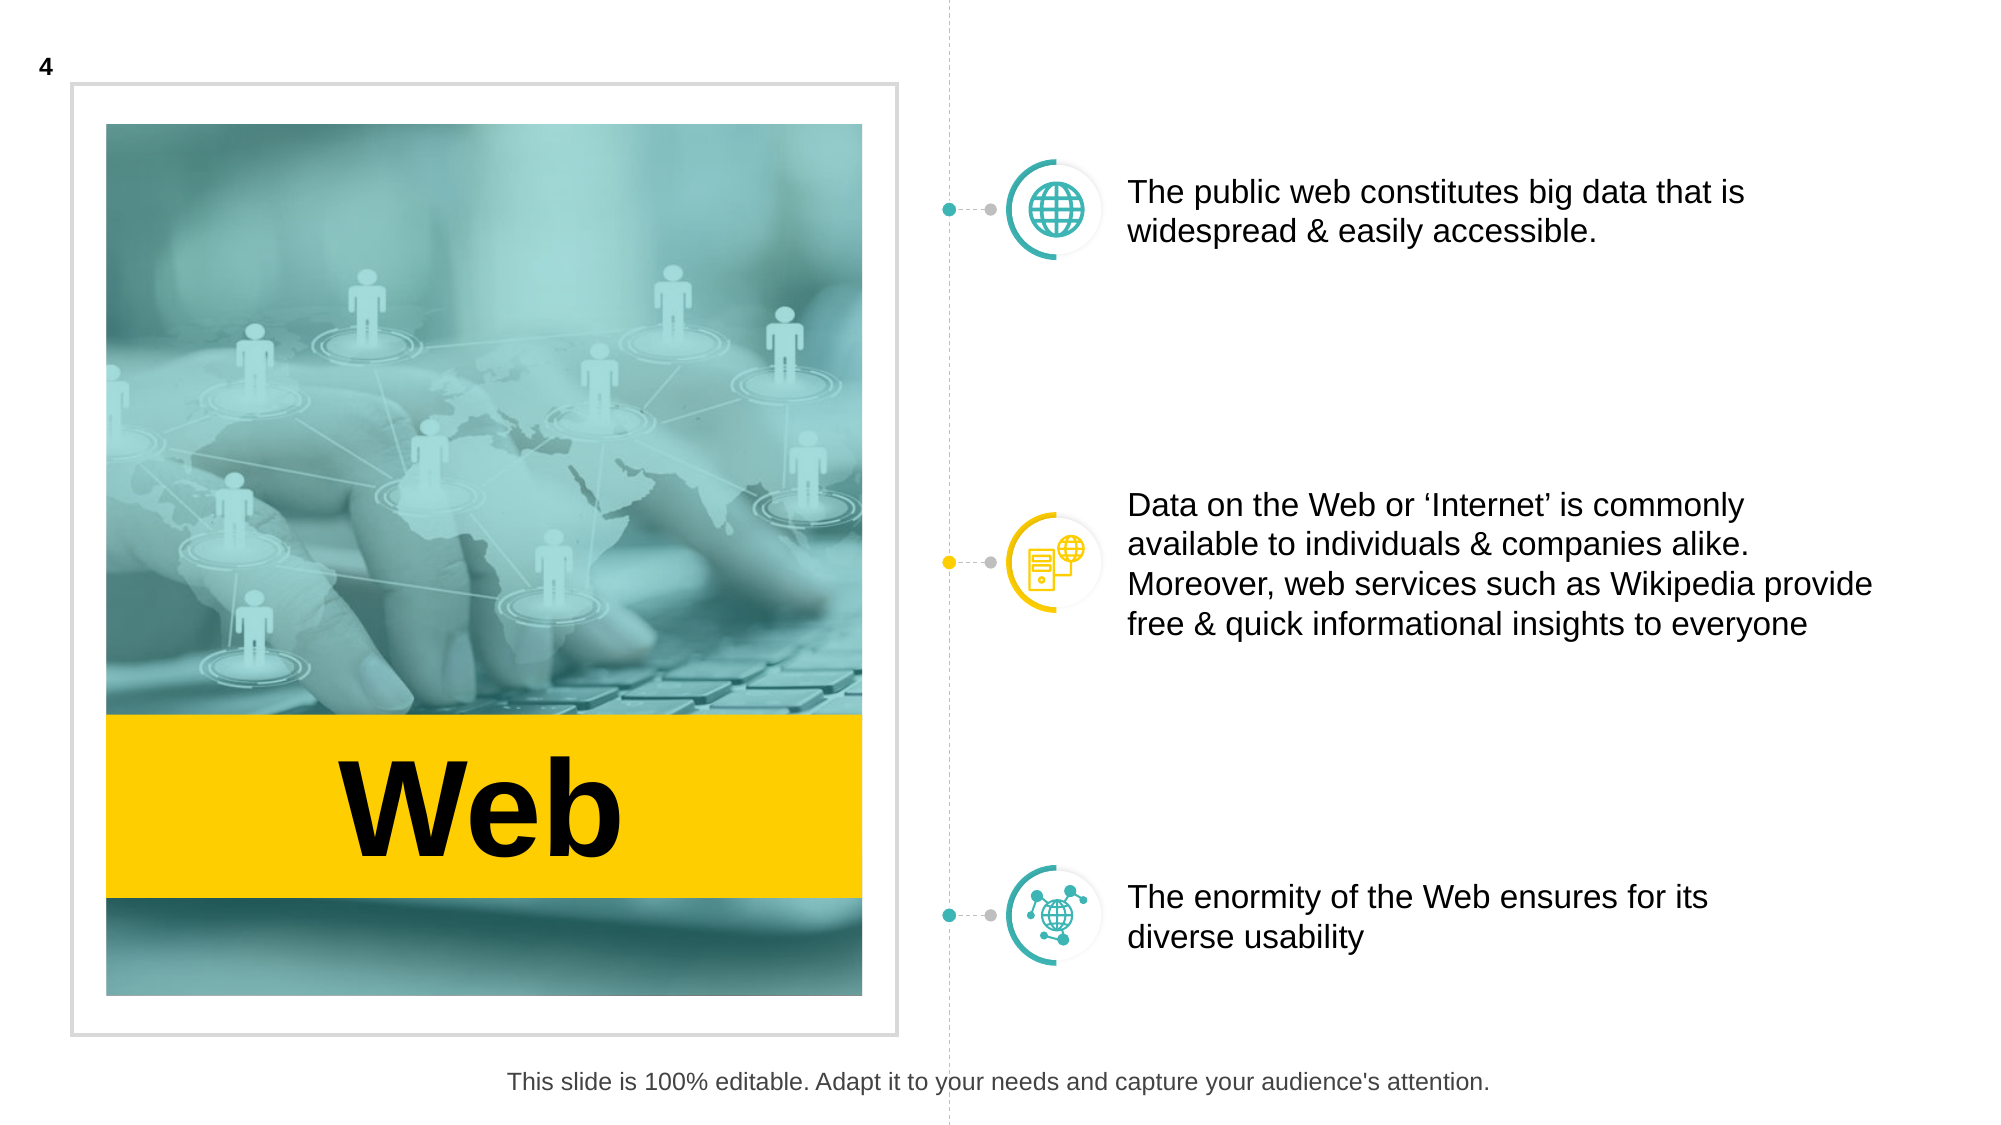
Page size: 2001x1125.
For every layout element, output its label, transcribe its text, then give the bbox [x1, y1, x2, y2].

text_box This slide is 100% editable. Adapt it to your needs and capture your audience's attention. [958, 1057, 1549, 1103]
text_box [71, 84, 897, 1036]
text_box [958, 159, 1904, 966]
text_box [941, 0, 958, 1125]
slide_number 4 [10, 35, 82, 96]
text_box This slide is 100% editable. Adapt it to your needs and capture your audience's attention. [451, 1057, 941, 1103]
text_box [106, 714, 863, 899]
